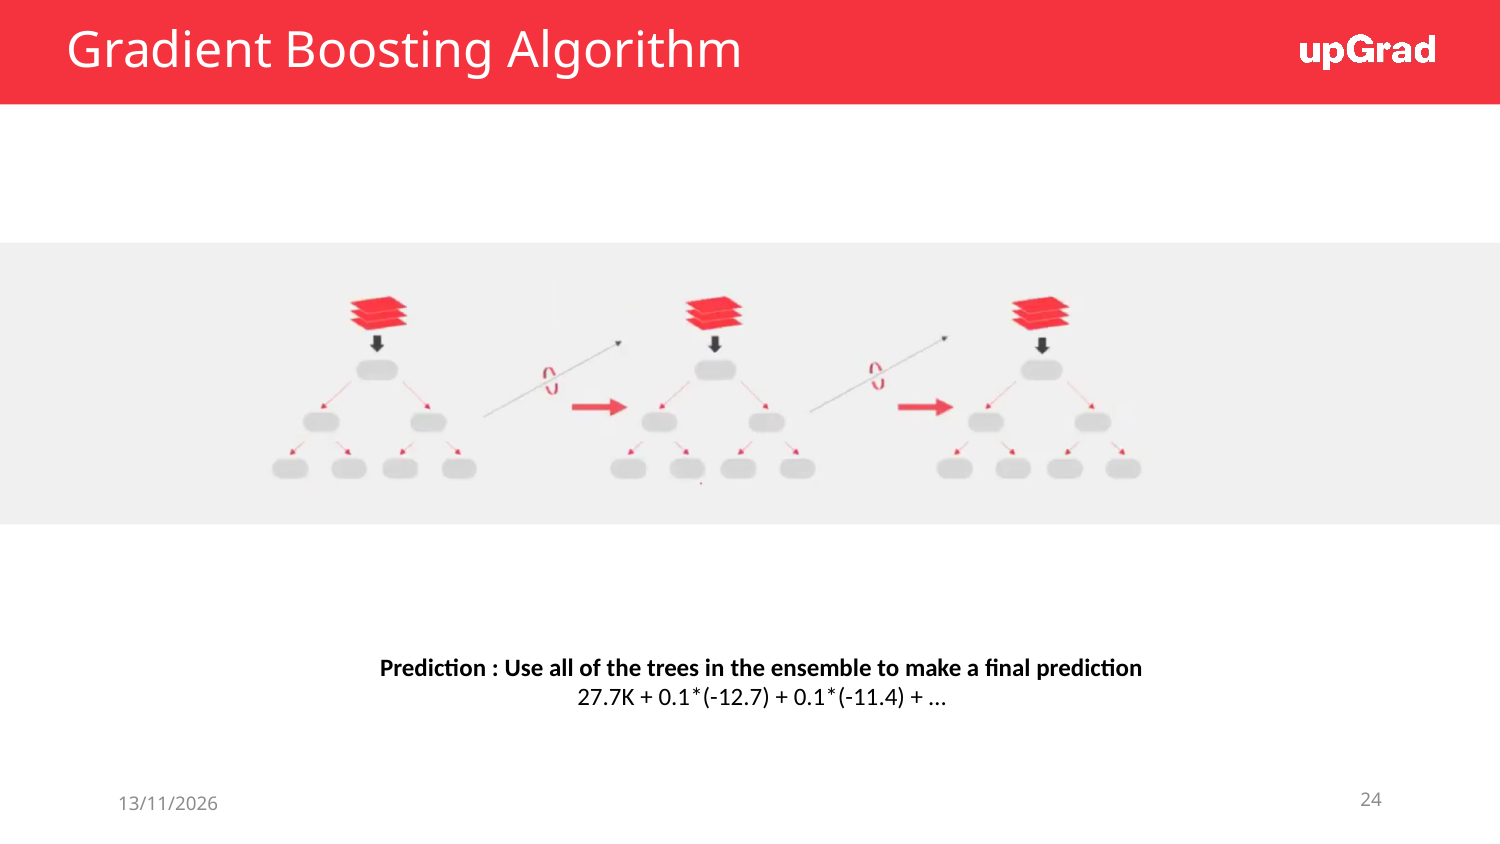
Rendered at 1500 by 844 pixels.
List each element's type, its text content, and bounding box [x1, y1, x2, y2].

title Gradient Boosting Algorithm [51, 20, 1134, 83]
picture [1300, 34, 1435, 70]
slide_number 24 [1059, 778, 1397, 824]
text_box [0, 242, 1500, 525]
text_box Prediction : Use all of the trees in the ensemble to make a final prediction 27.7K + 0.1*(-12.7) + 0.1*(-11.4) + … [153, 643, 1371, 719]
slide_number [103, 782, 441, 827]
